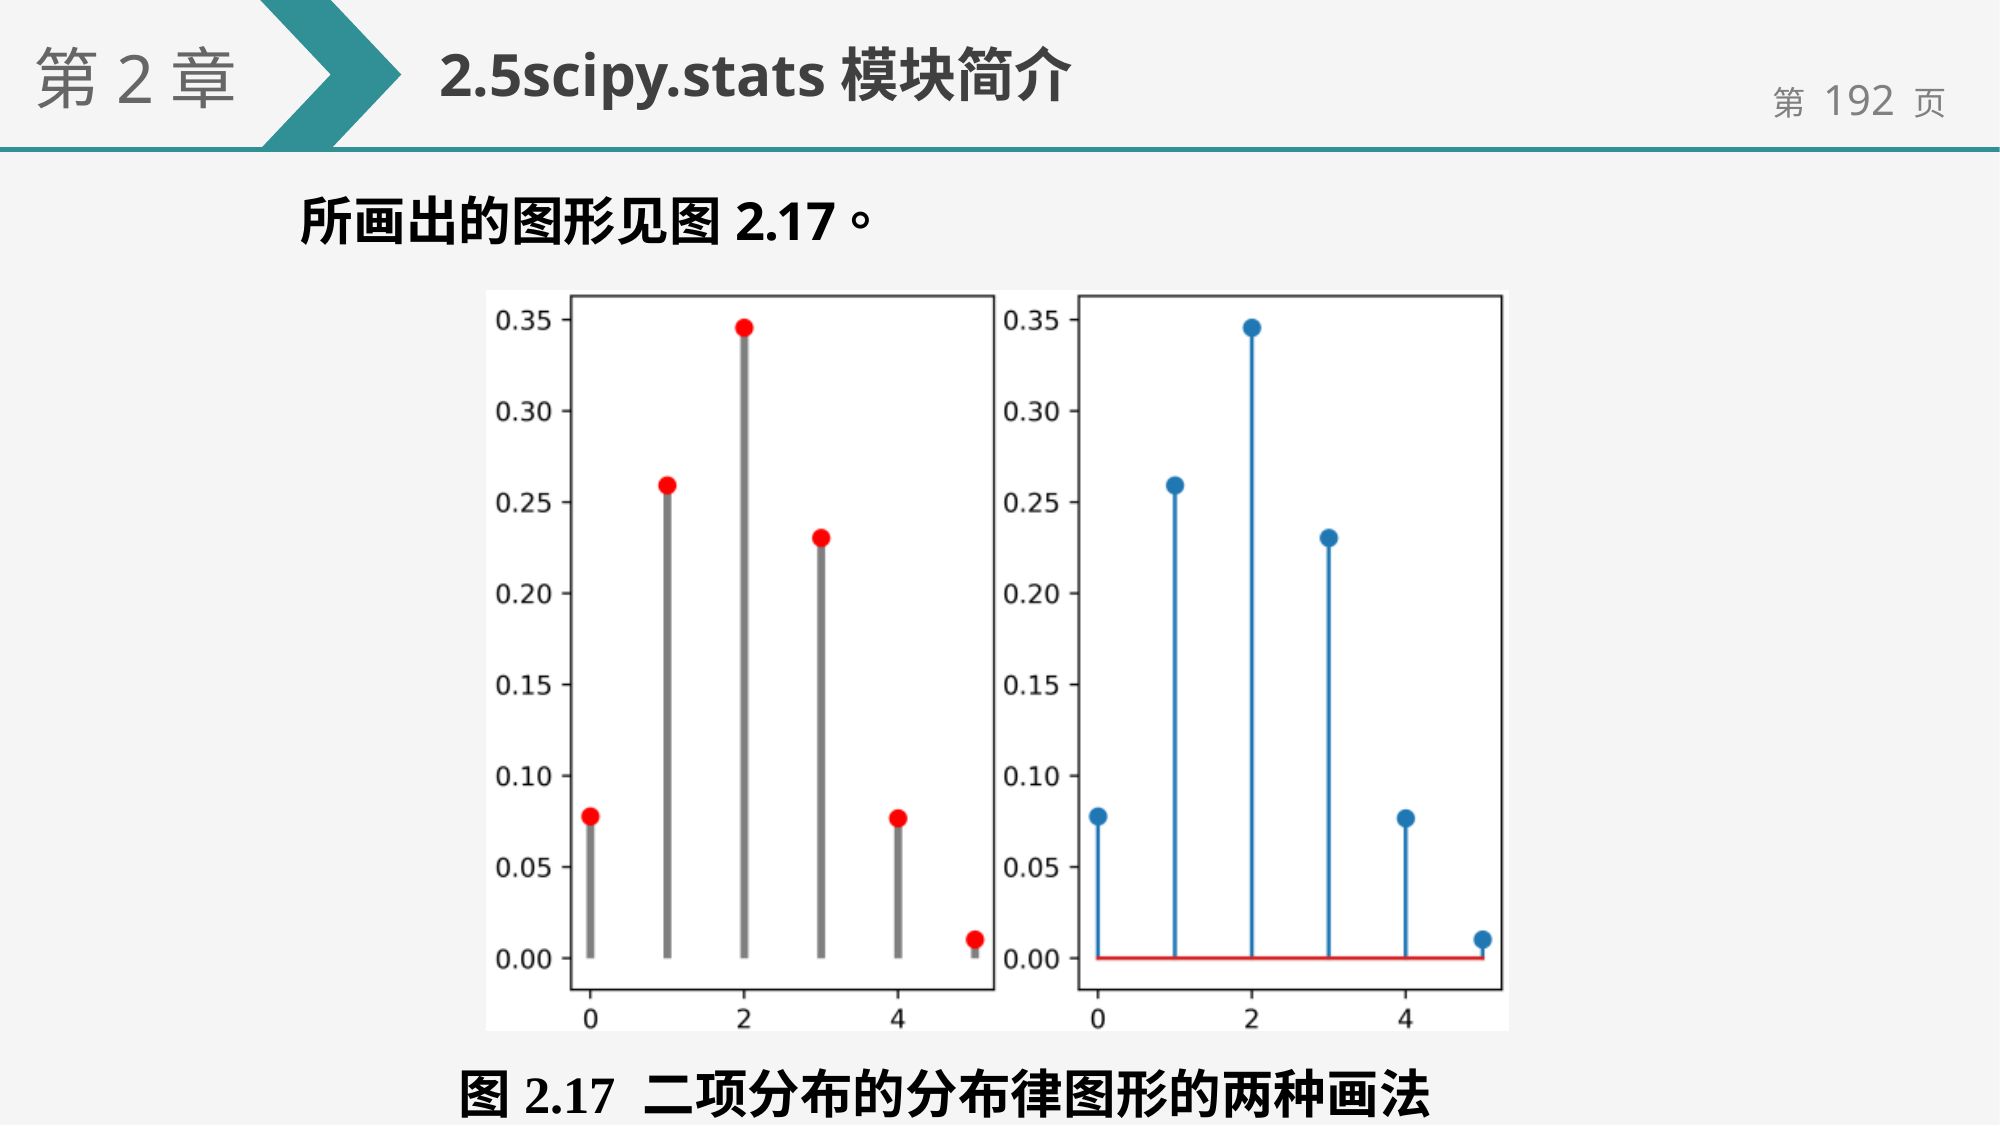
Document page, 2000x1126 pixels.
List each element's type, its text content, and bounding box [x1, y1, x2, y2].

text_box [258, 0, 403, 148]
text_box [90, 163, 1797, 1126]
text_box 第2章 [19, 29, 253, 125]
text_box 2.5scipy.stats模块简介 [424, 31, 1366, 116]
